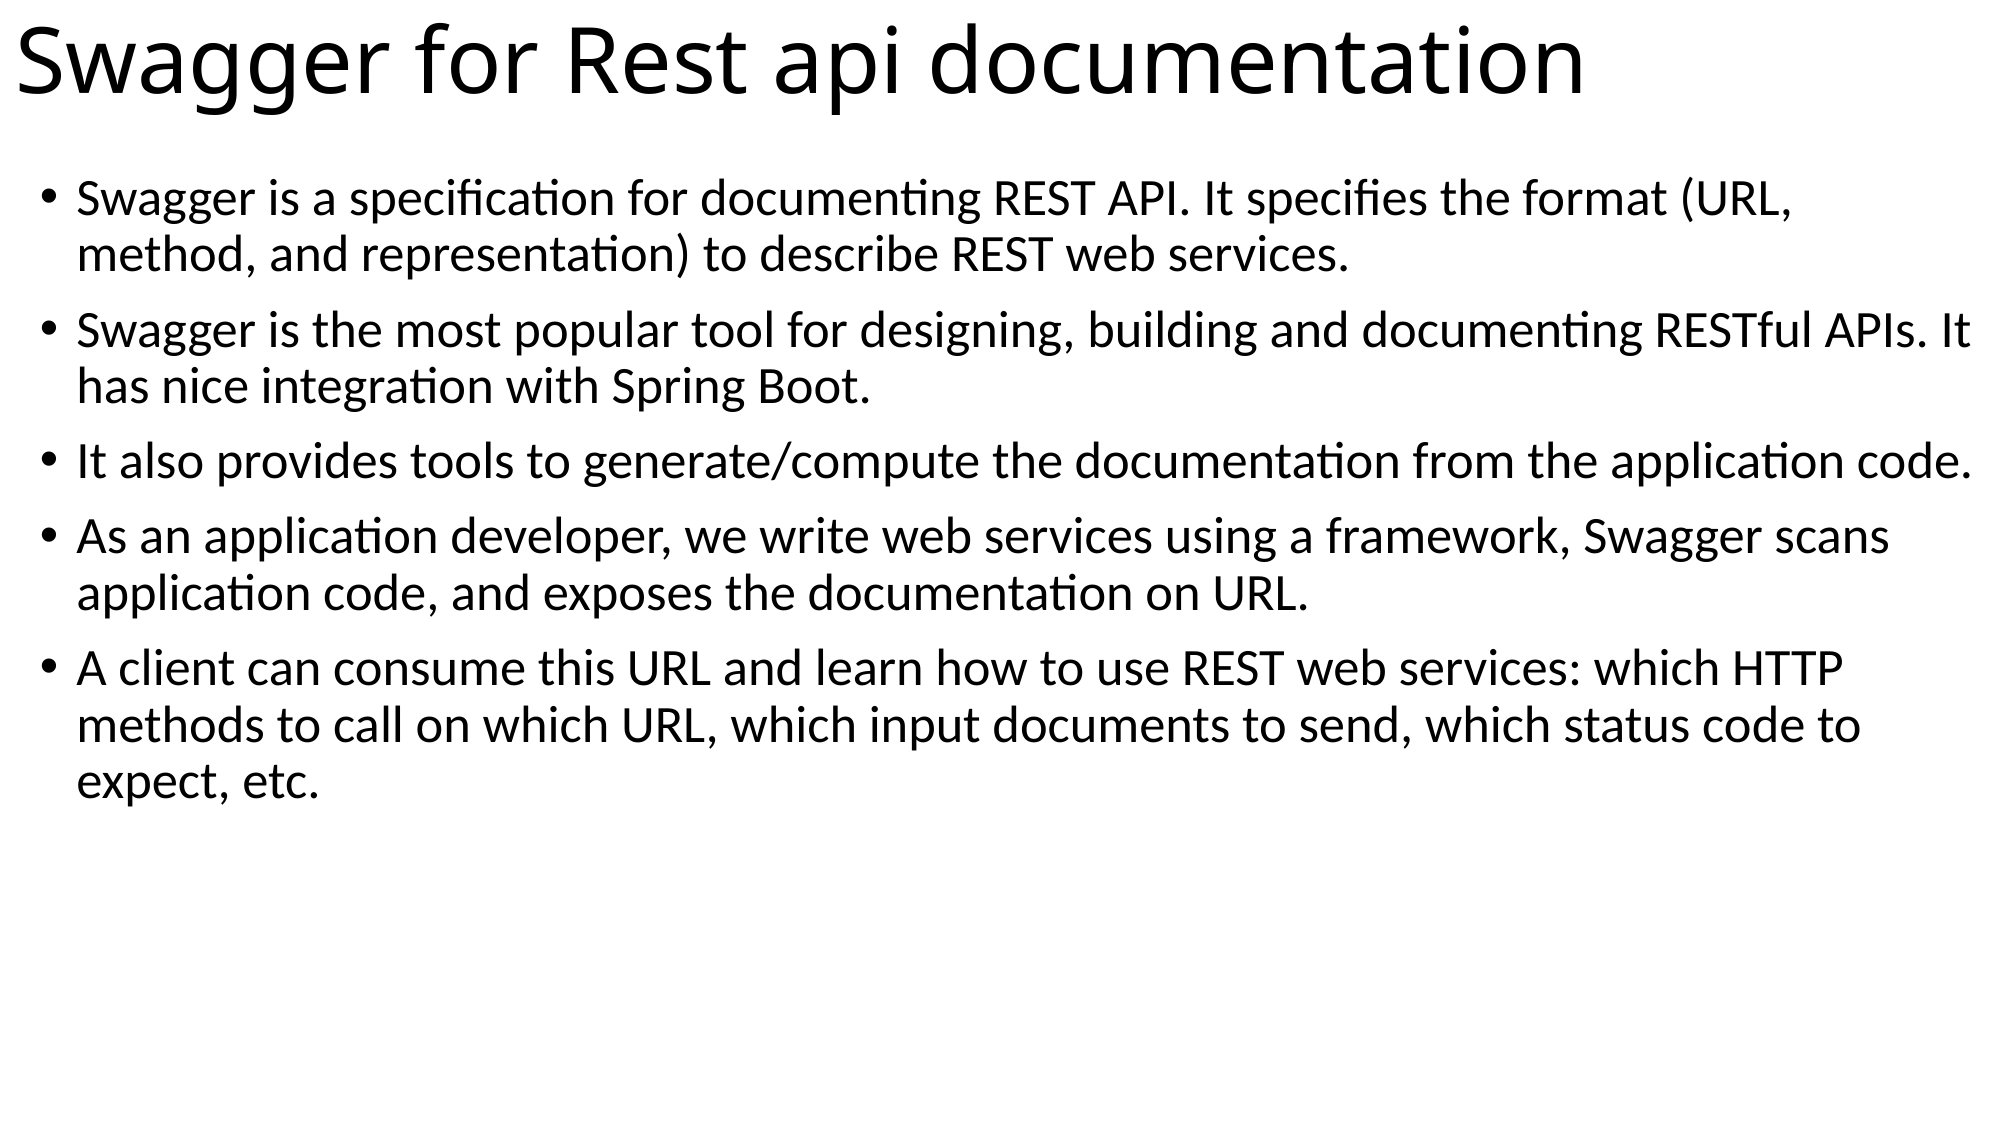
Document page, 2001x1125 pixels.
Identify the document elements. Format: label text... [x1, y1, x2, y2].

list Swagger is a specification for documenting REST API. It specifies the format (URL, method, and representation) to describe REST web services. Swagger is the most popular tool for designing, building and documenting RESTful APIs. It has nice integration with Spring Boot. It also provides tools to generate/compute the documentation from the application code. As an application developer, we write web services using a framework, Swagger scans application code, and exposes the documentation on URL. A client can consume this URL and learn how to use REST web services: which HTTP methods to call on which URL, which input documents to send, which status code to expect, etc. [24, 162, 2000, 877]
title Swagger for Rest api documentation [0, 0, 1725, 128]
